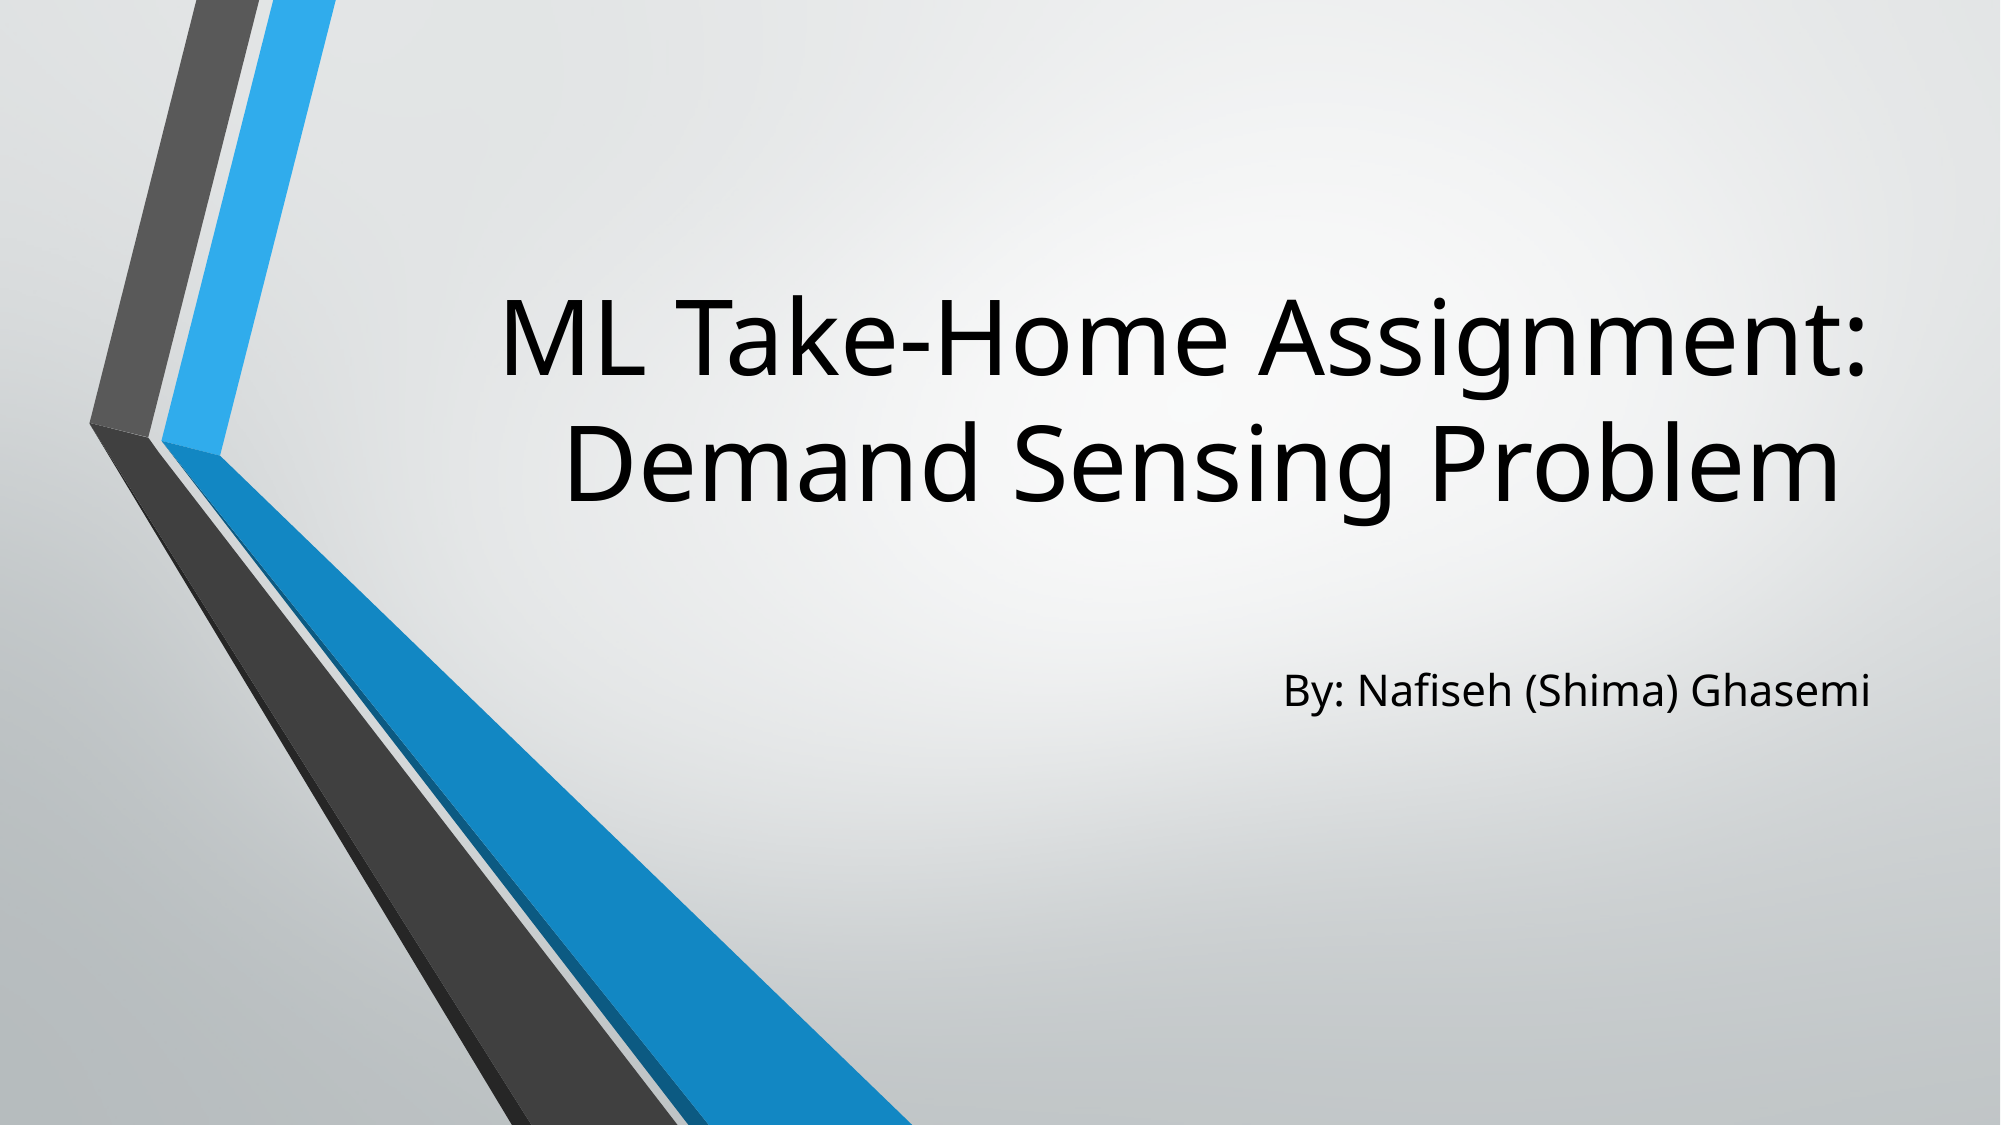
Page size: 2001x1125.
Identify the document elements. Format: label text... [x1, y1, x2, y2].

title ML Take-Home Assignment: Demand Sensing Problem [480, 226, 1887, 656]
subtitle By: Nafiseh (Shima) Ghasemi [740, 655, 1887, 884]
